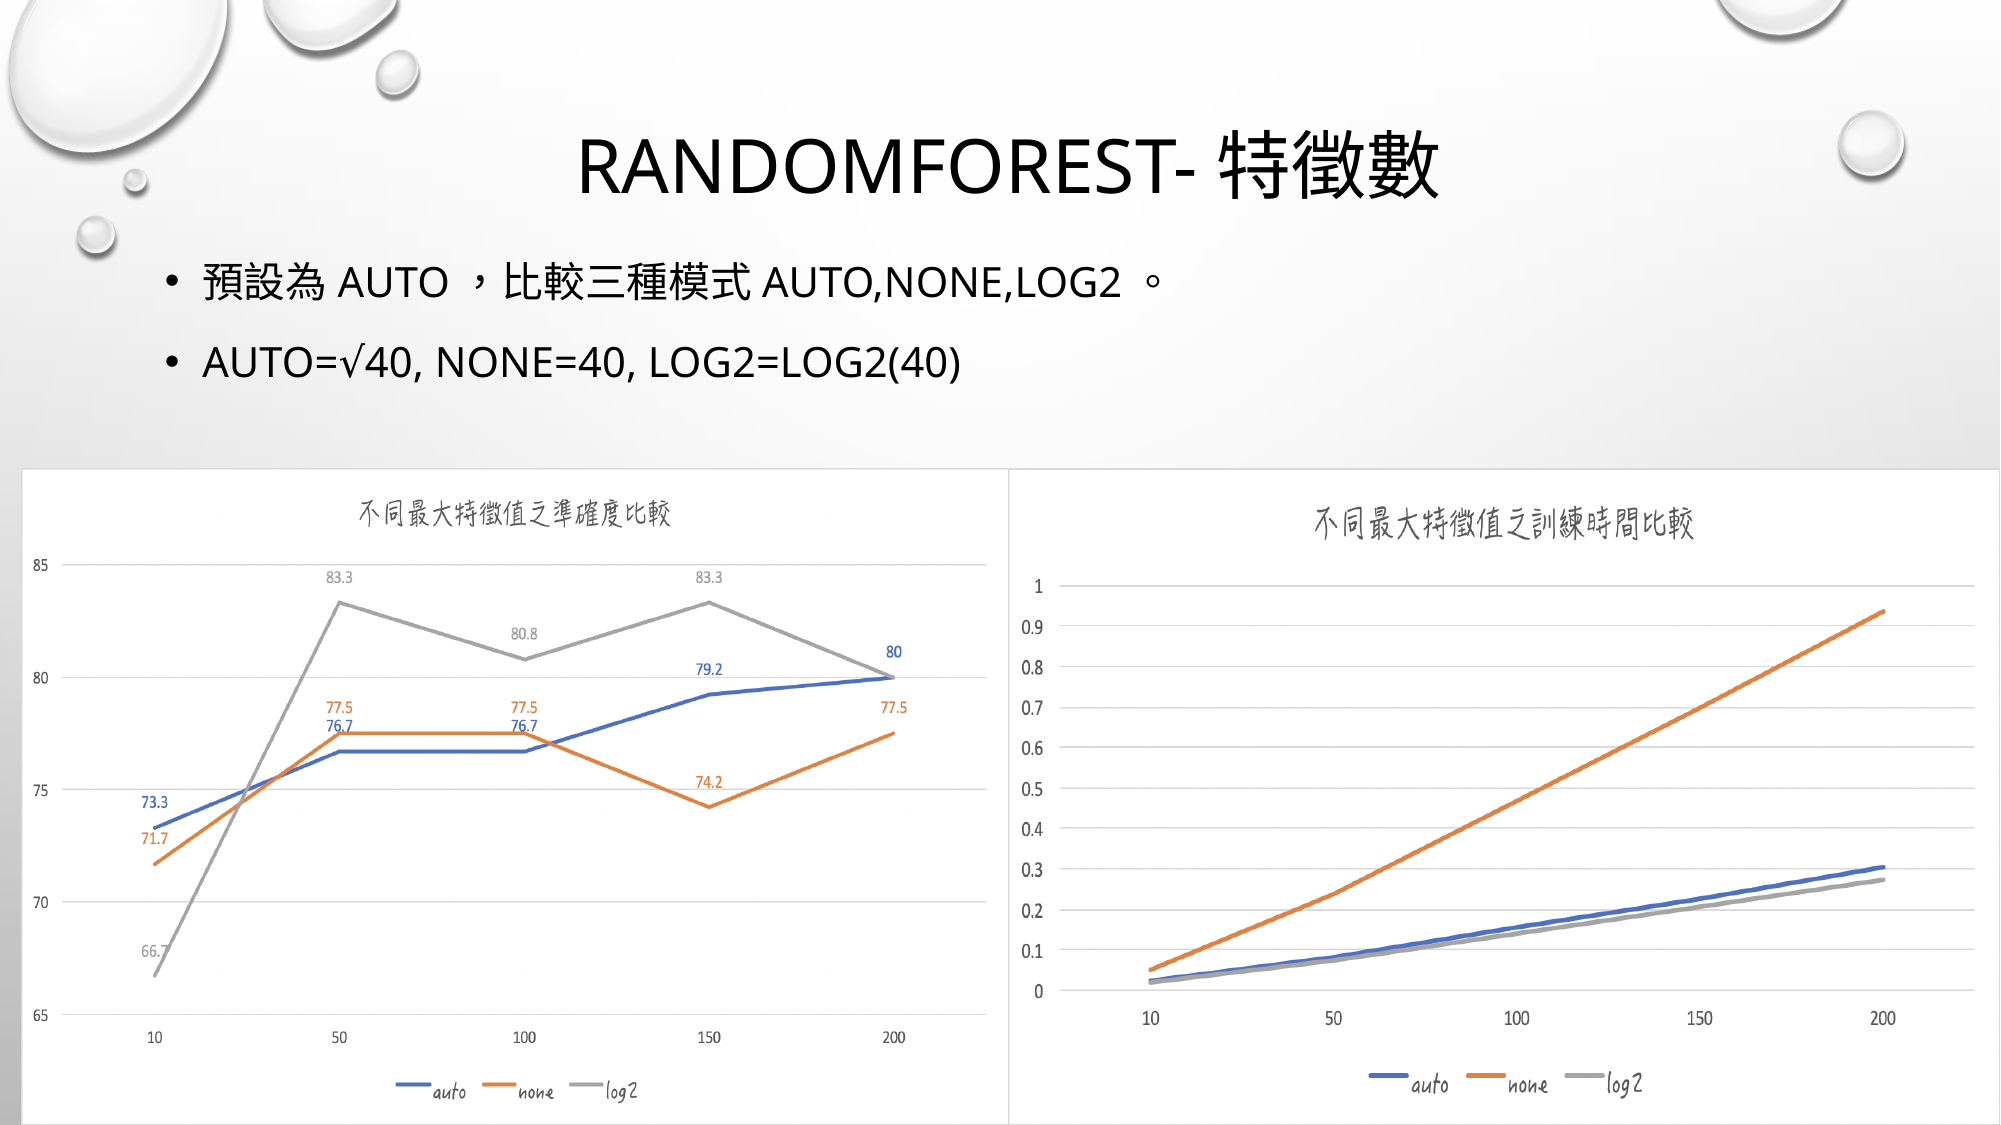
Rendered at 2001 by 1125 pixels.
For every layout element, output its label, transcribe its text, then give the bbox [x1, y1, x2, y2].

list 預設為auto，比較三種模式auto,none,log2。 Auto=√40, none=40, log2=log2(40) [149, 237, 1850, 427]
picture [0, 0, 2000, 1125]
title RandomForest-特徵數 [158, 101, 1859, 238]
